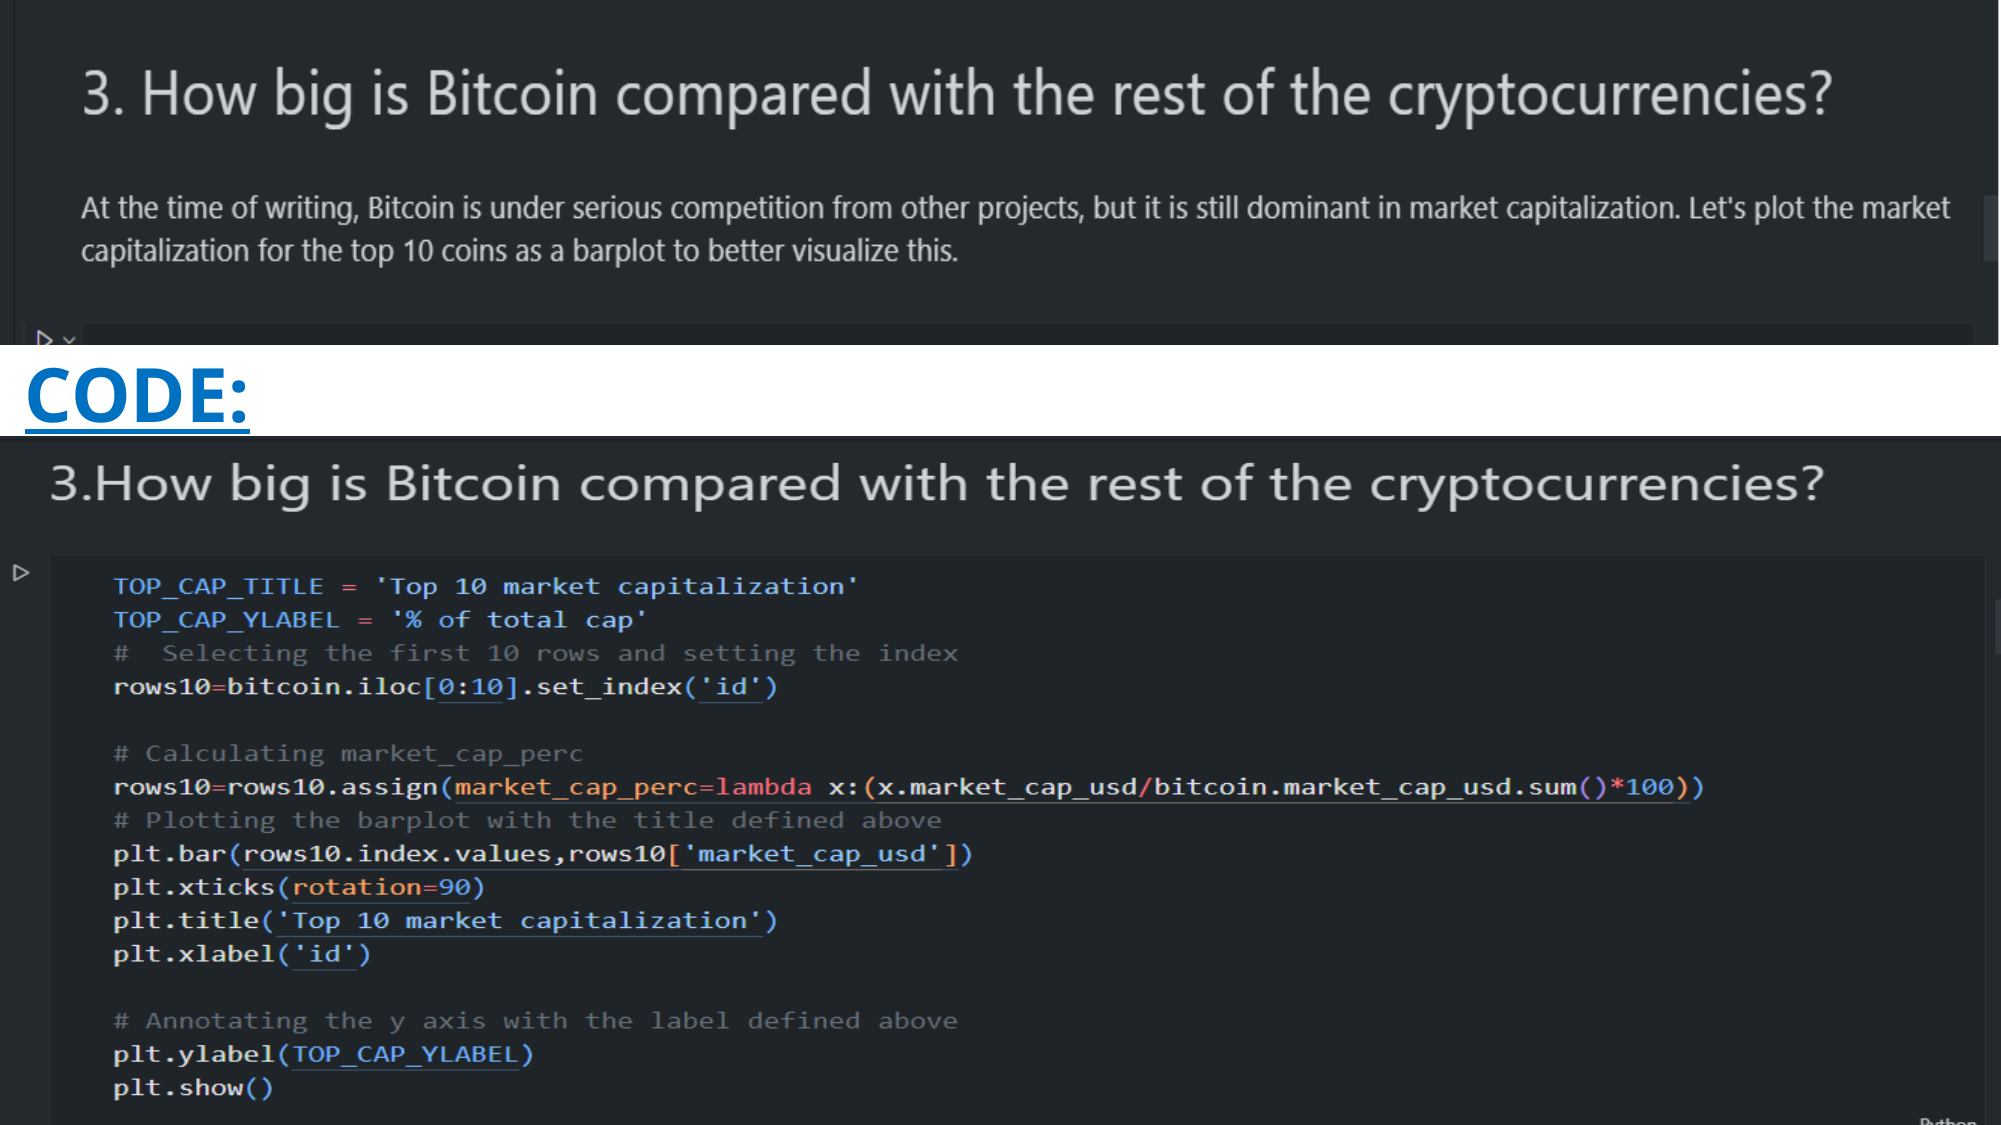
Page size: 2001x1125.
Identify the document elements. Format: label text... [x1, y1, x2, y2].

picture [0, 436, 2001, 1125]
picture [0, 0, 1999, 345]
text_box CODE: [0, 345, 642, 436]
